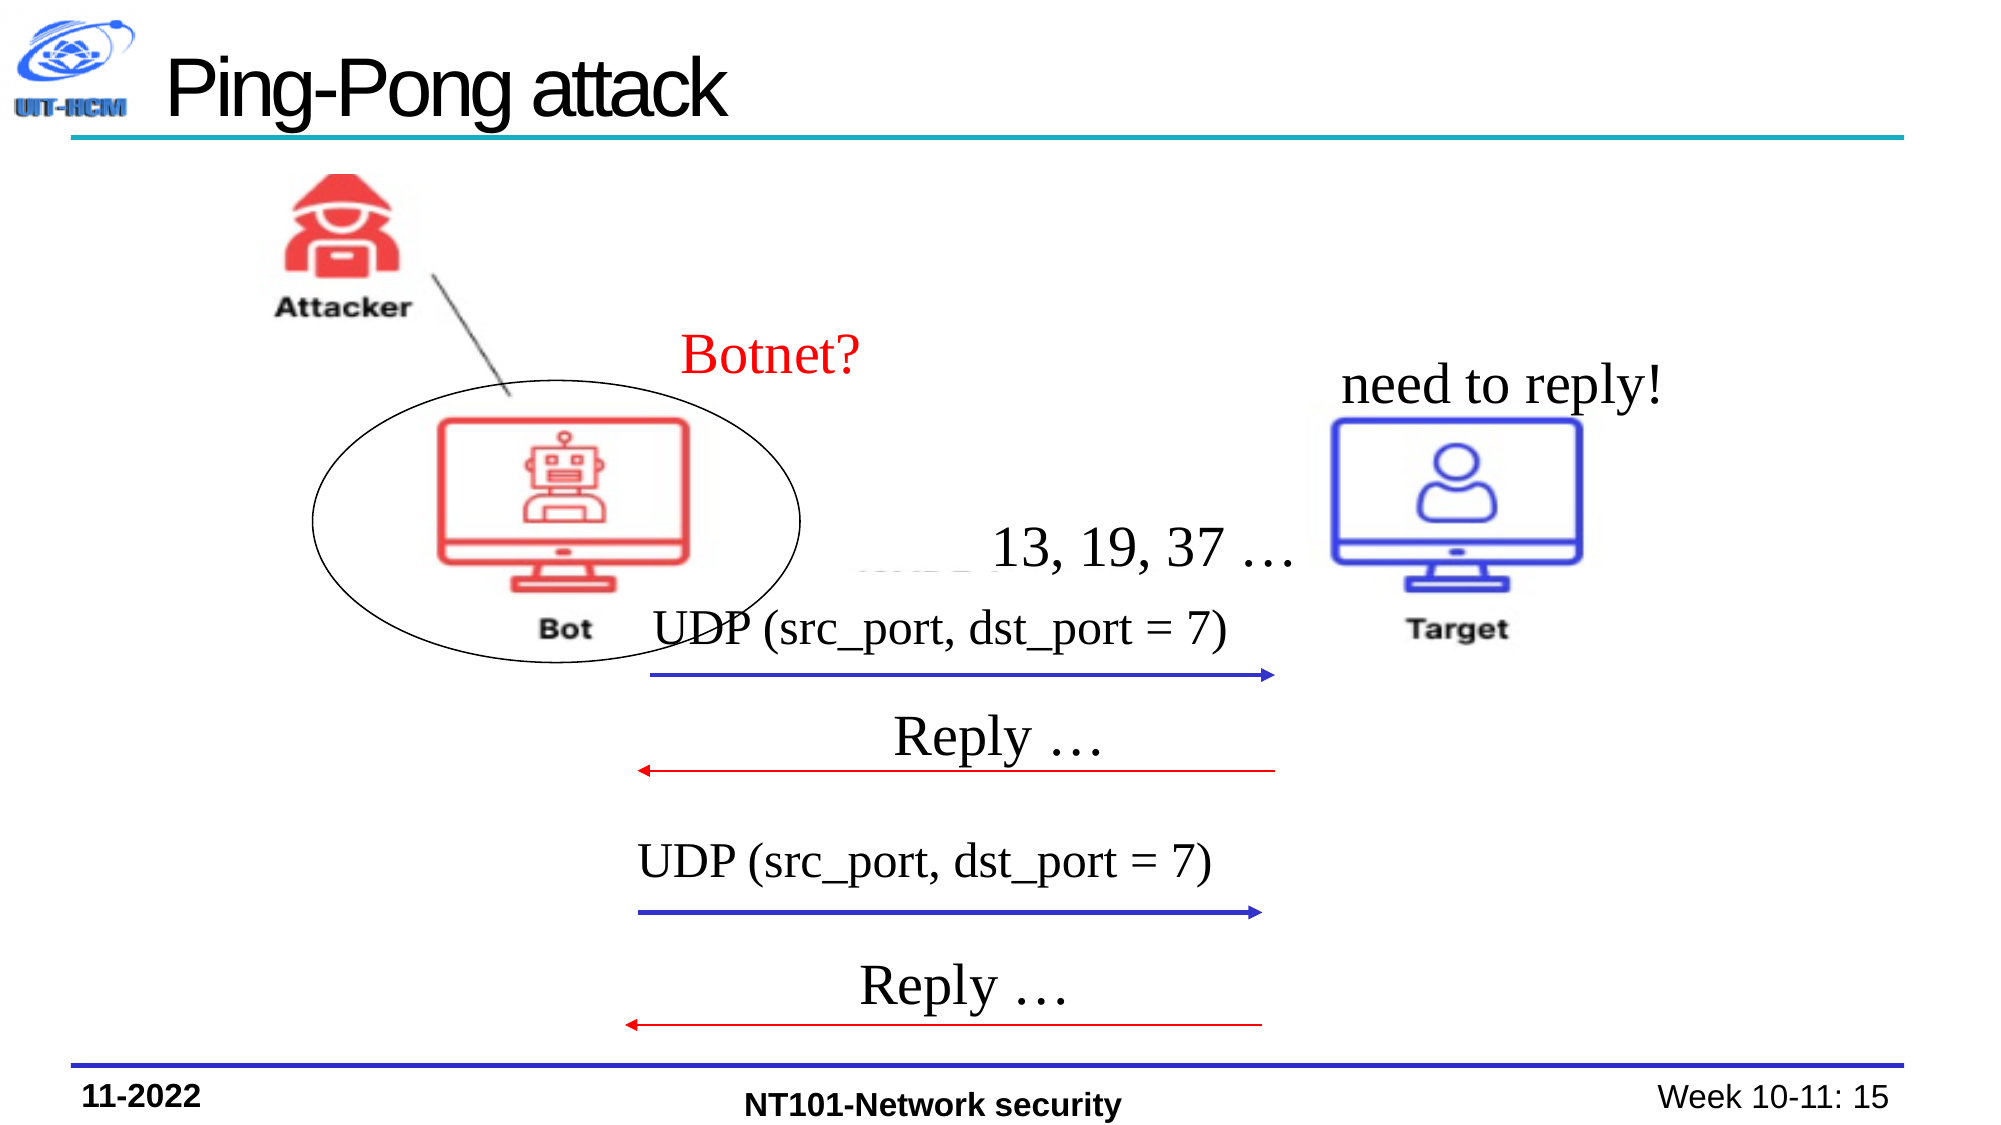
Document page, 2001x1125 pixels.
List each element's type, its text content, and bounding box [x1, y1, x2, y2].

text_box need to reply! [1627, 337, 1681, 423]
picture [209, 174, 1623, 970]
title Ping-Pong attack [162, 0, 1405, 178]
picture [0, 8, 150, 127]
text_box Reply … [844, 977, 1087, 1024]
